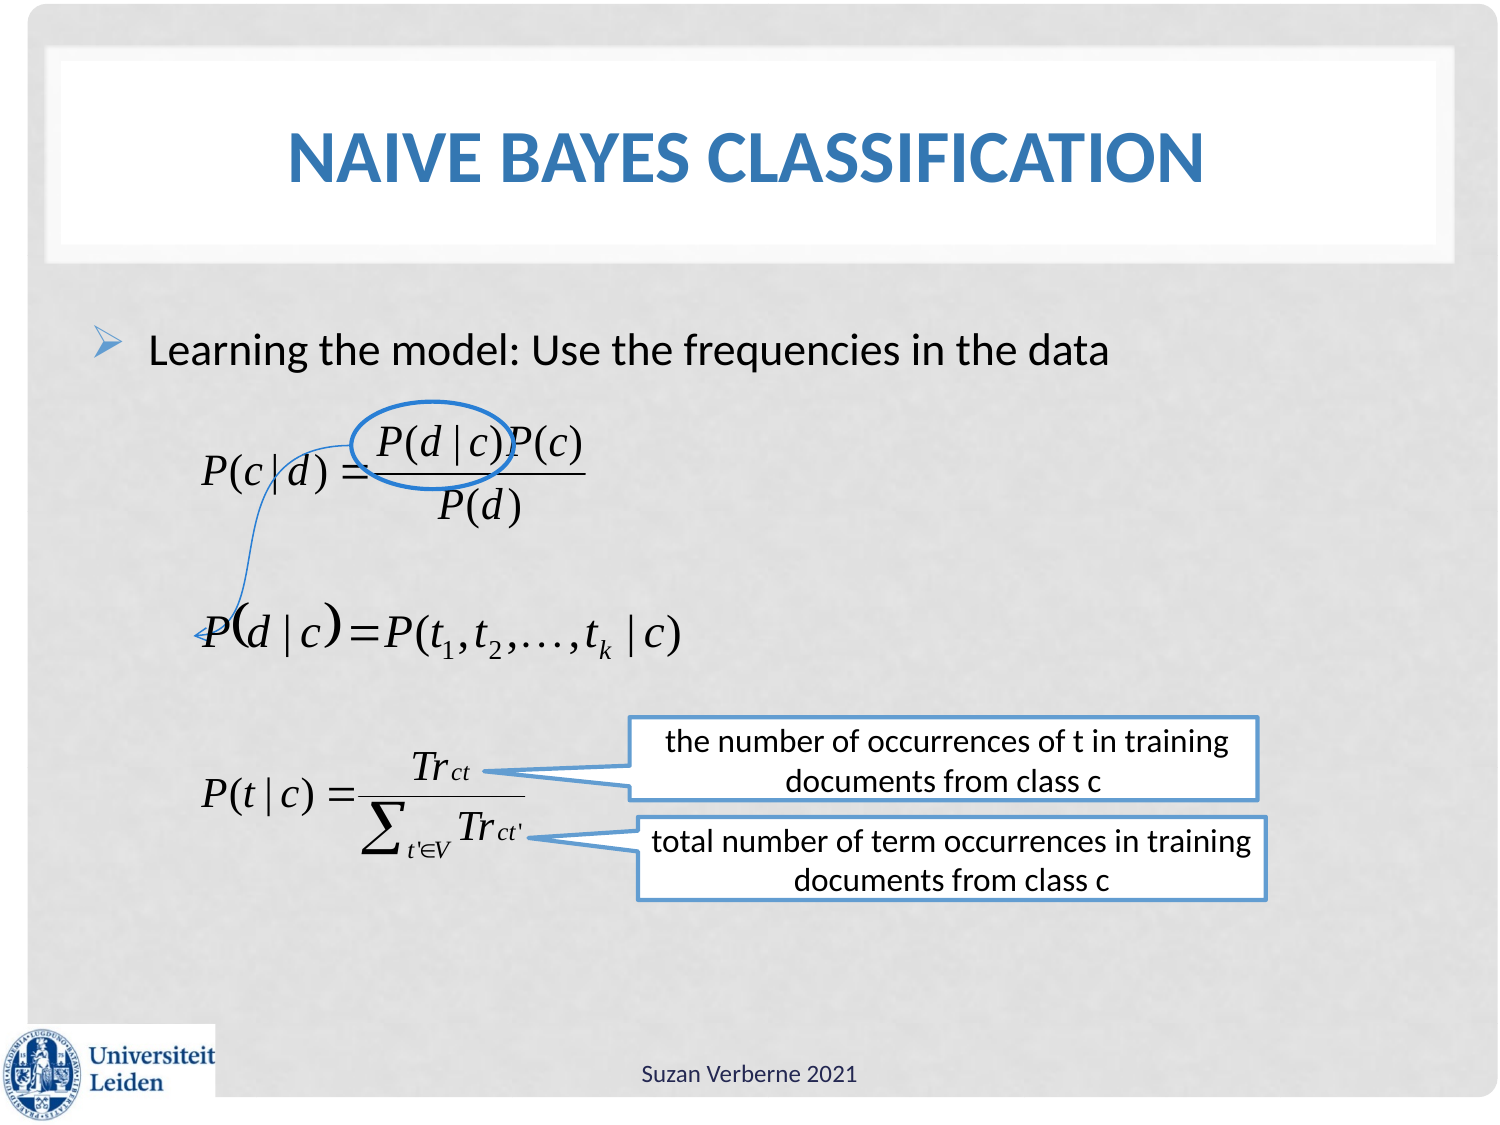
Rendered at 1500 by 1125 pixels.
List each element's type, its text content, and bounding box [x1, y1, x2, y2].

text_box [193, 413, 593, 538]
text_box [193, 445, 352, 600]
title Naive Bayes Classification [69, 66, 1425, 238]
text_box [193, 600, 691, 672]
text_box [193, 739, 534, 868]
list Learning the model: Use the frequencies in the data [75, 312, 1425, 1005]
picture [0, 1024, 216, 1125]
text_box the number of occurrences of t in training documents from class c [534, 715, 1260, 803]
text_box [373, 399, 492, 413]
footer Suzan Verberne 2021 [512, 1042, 988, 1103]
text_box total number of term occurrences in training documents from class c [534, 814, 1268, 903]
